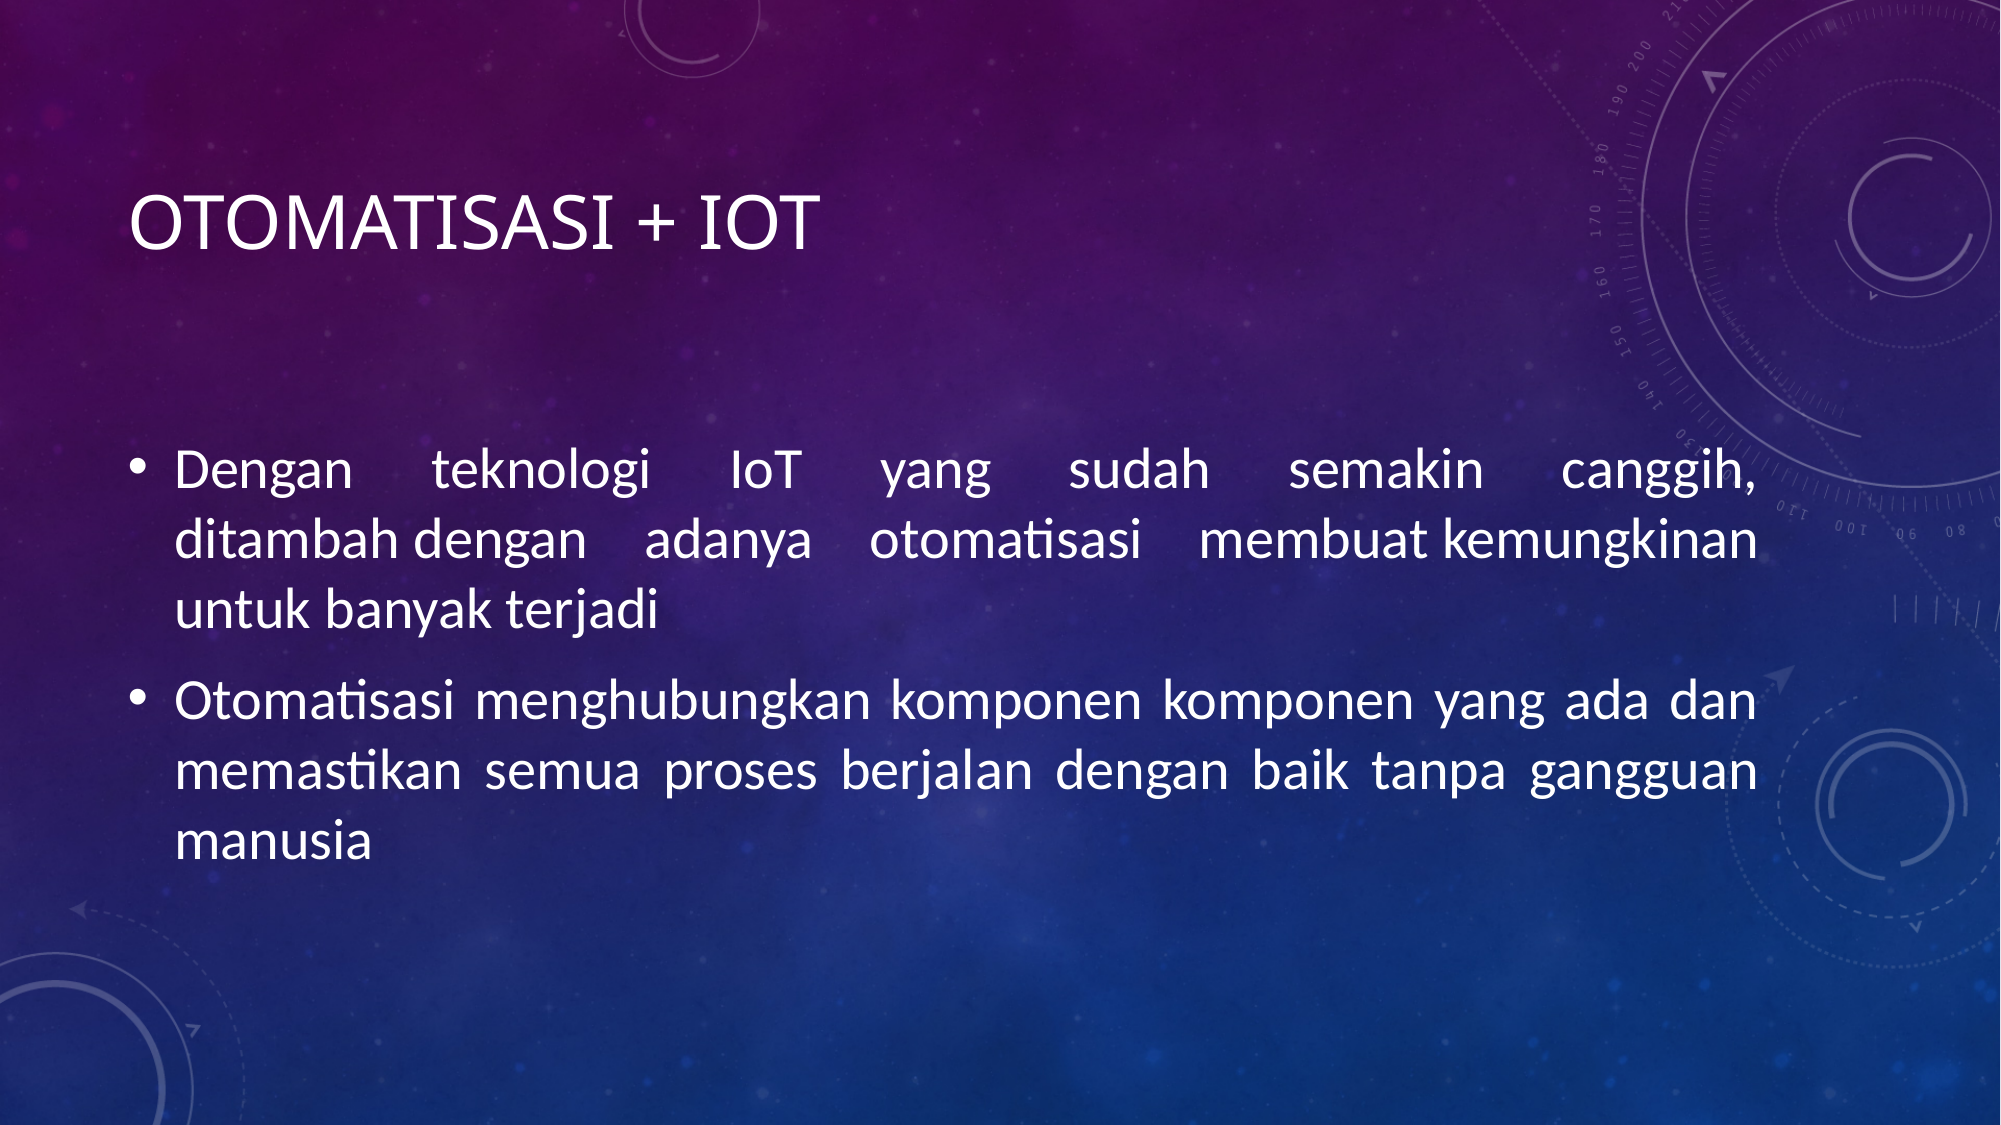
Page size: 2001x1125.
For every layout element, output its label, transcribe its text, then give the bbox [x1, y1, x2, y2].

title Otomatisasi + iot [112, 99, 1775, 339]
picture [0, 0, 2001, 1125]
list Dengan teknologi IoT yang sudah semakin canggih, ditambah dengan adanya otomatisasi membuat kemungkinan untuk banyak terjadi Otomatisasi menghubungkan komponen komponen yang ada dan memastikan semua proses berjalan dengan baik tanpa gangguan manusia [112, 351, 1775, 950]
